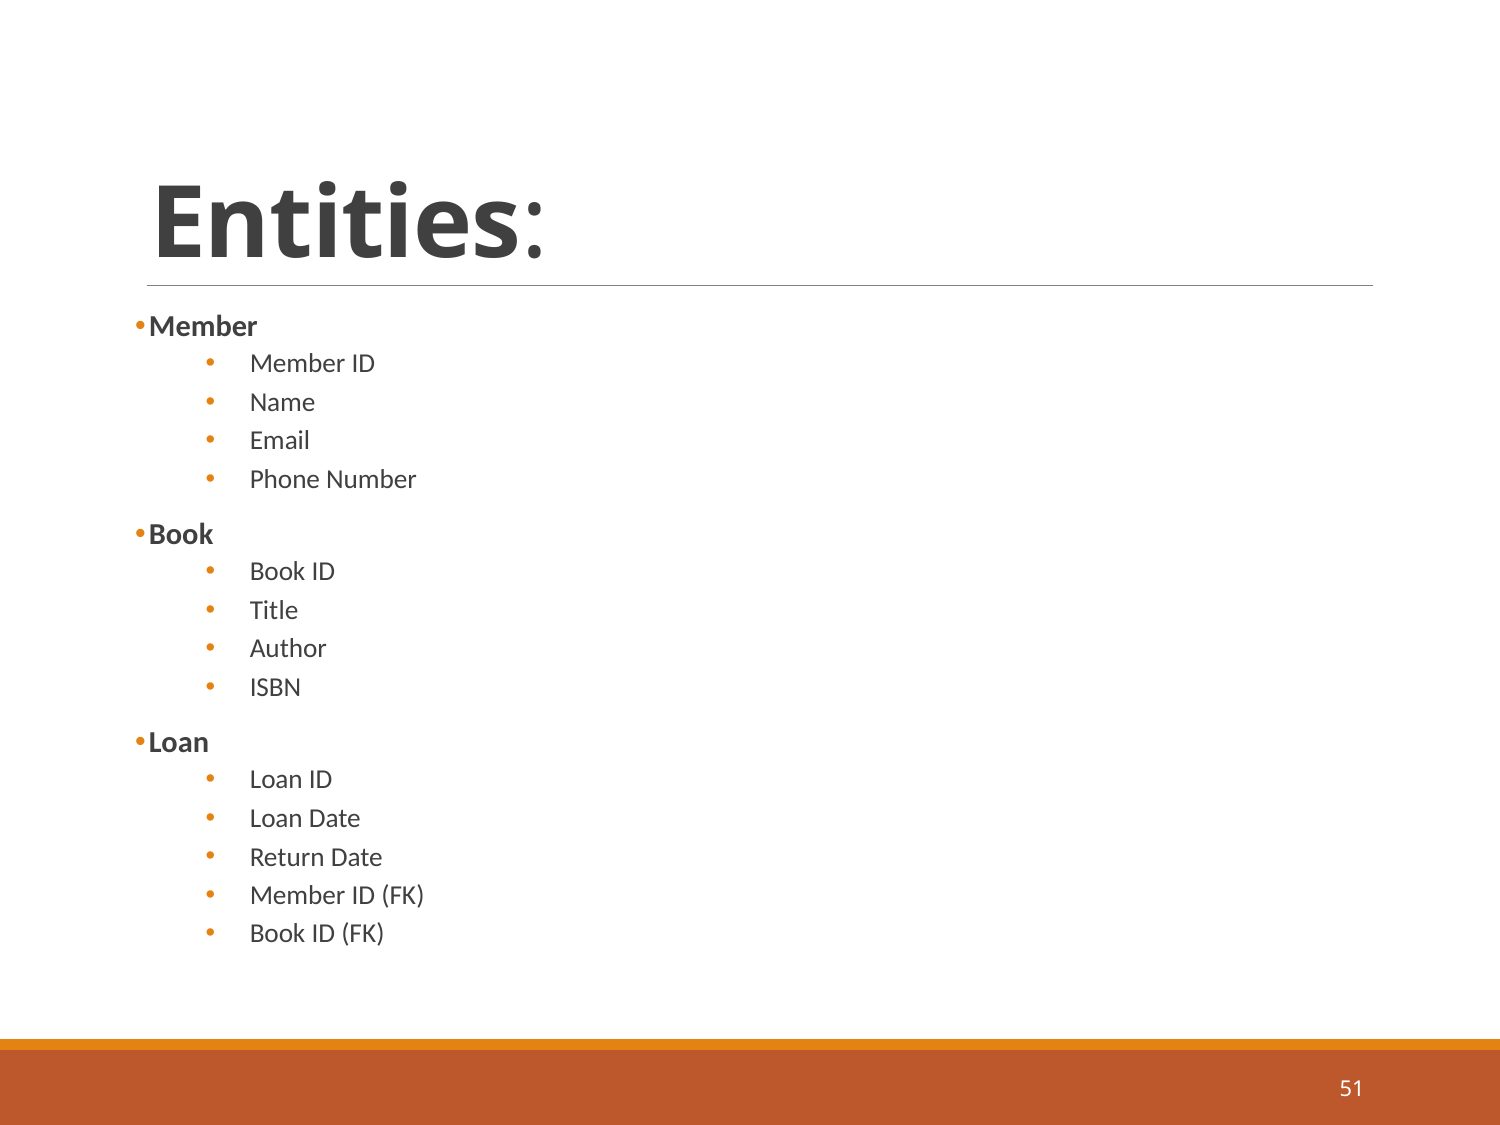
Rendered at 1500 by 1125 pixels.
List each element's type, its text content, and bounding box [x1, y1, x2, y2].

slide_number 51 [1218, 1059, 1380, 1120]
list Member Member ID Name Email Phone Number Book Book ID Title Author ISBN Loan Loan ID Loan Date Return Date Member ID (FK) Book ID (FK) [135, 302, 1373, 963]
title Entities: [135, 47, 1373, 285]
